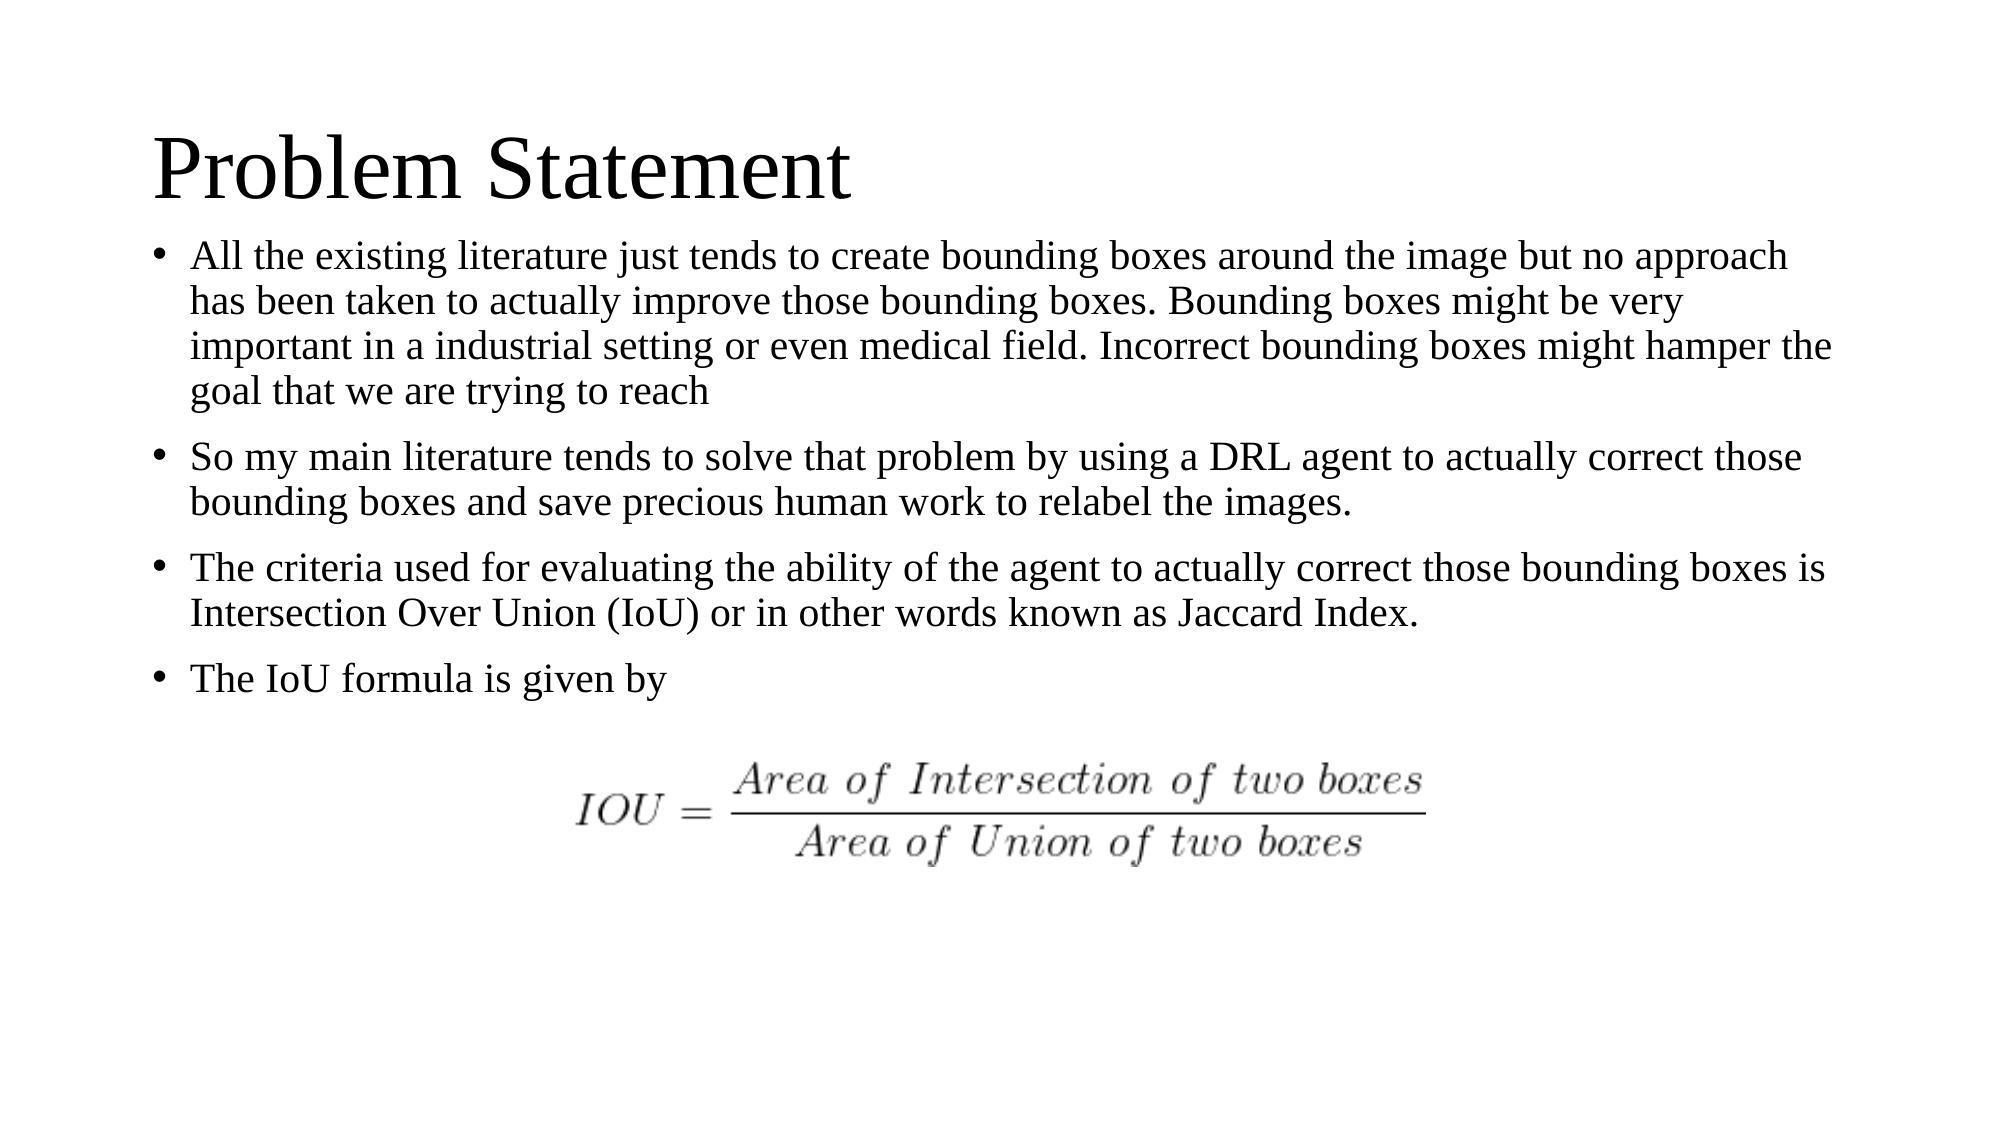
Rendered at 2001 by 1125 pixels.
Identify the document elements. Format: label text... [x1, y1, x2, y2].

list All the existing literature just tends to create bounding boxes around the image but no approach has been taken to actually improve those bounding boxes. Bounding boxes might be very important in a industrial setting or even medical field. Incorrect bounding boxes might hamper the goal that we are trying to reach So my main literature tends to solve that problem by using a DRL agent to actually correct those bounding boxes and save precious human work to relabel the images. The criteria used for evaluating the ability of the agent to actually correct those bounding boxes is Intersection Over Union (IoU) or in other words known as Jaccard Index. The IoU formula is given by [137, 225, 1863, 1014]
picture [574, 761, 1426, 867]
title Problem Statement [137, 59, 1863, 225]
